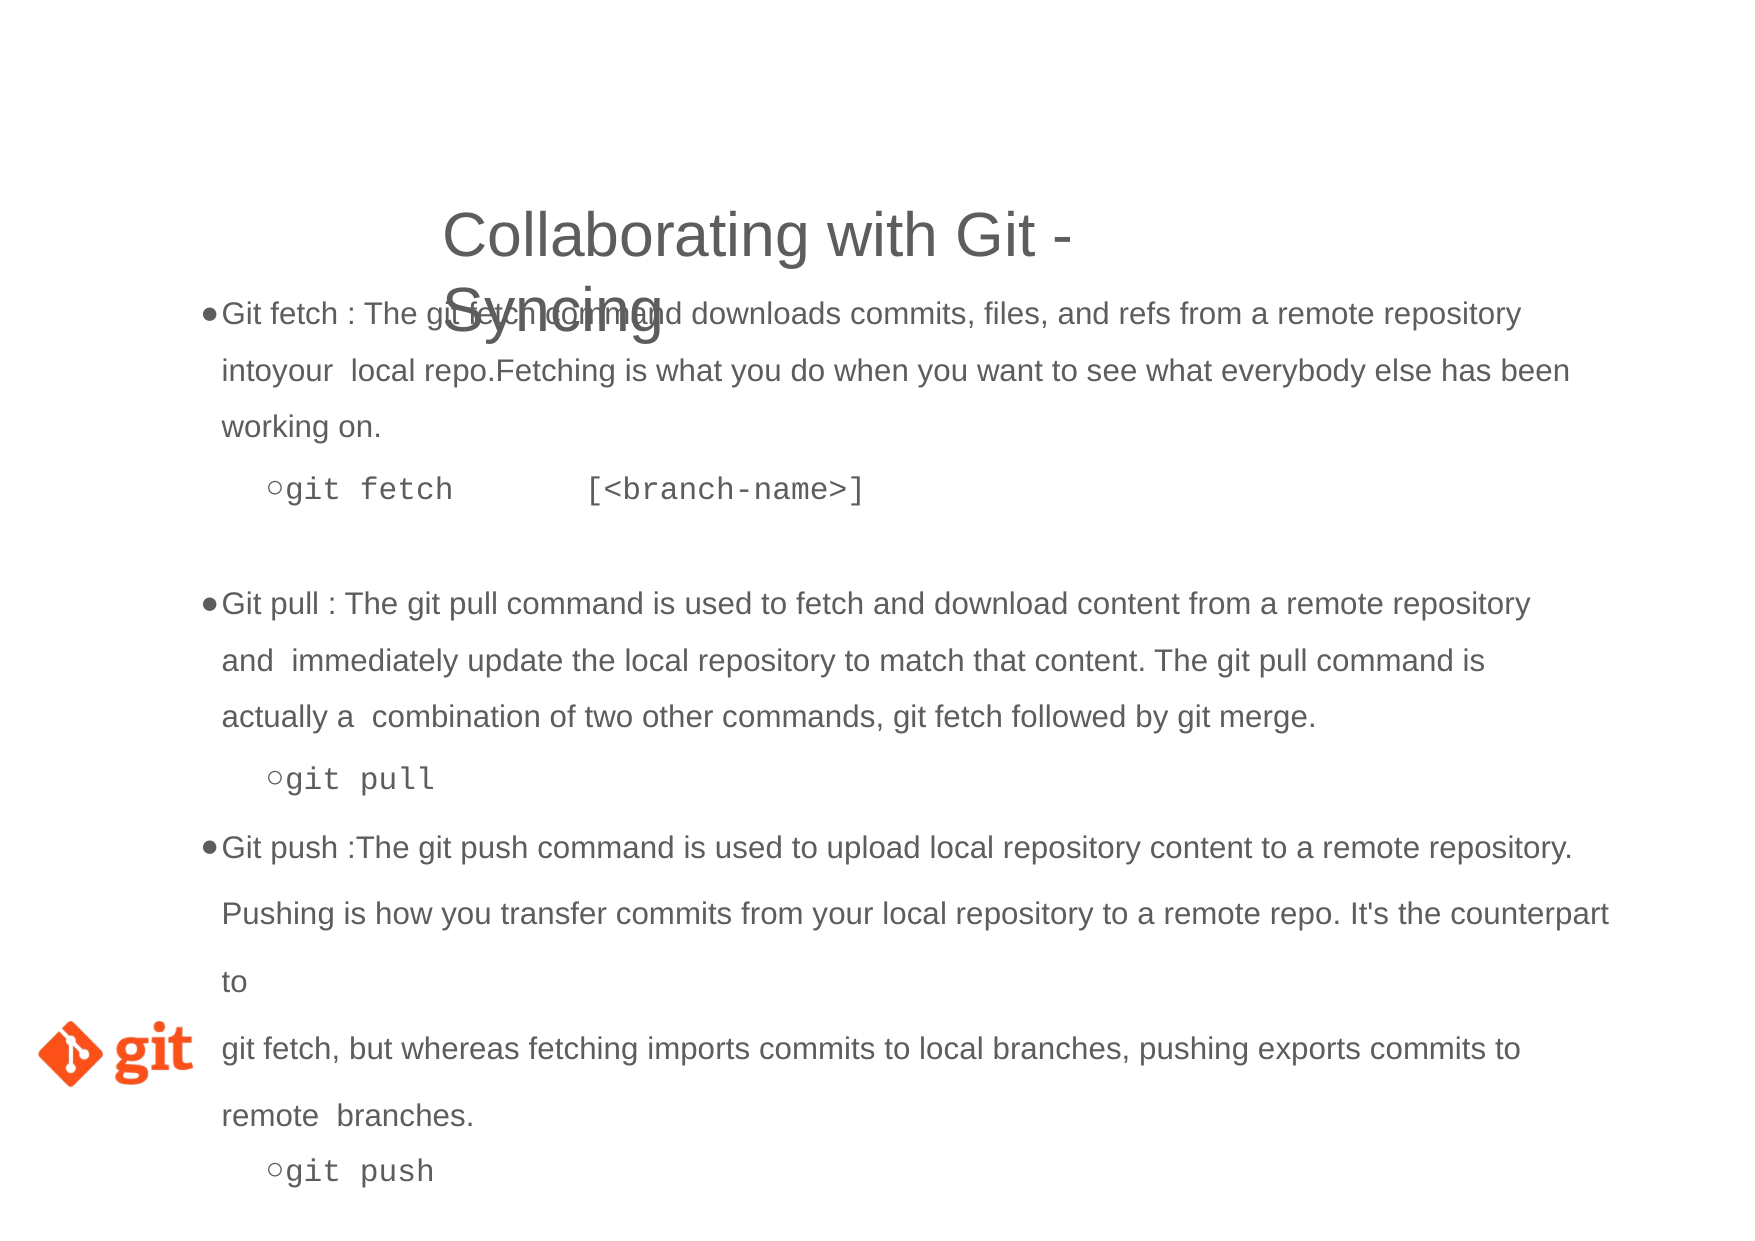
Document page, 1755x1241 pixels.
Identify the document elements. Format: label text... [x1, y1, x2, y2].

text_box [31, 1008, 202, 1095]
text_box Git fetch : The git fetch command downloads commits, ﬁles, and refs from a remote repository intoyour local repo.Fetching is what you do when you want to see what everybody else has been working on. git fetch [<branch-name>] Git pull : The git pull command is used to fetch and download content from a remote repository and immediately update the local repository to match that content. The git pull command is actually a combination of two other commands, git fetch followed by git merge. git pull Git push :The git push command is used to upload local repository content to a remote repository. Pushing is how you transfer commits from your local repository to a remote repo. It's the counterpart to git fetch, but whereas fetching imports commits to local branches, pushing exports commits to remote branches. git push [198, 273, 1639, 1188]
title Collaborating with Git - Syncing [440, 192, 1311, 402]
